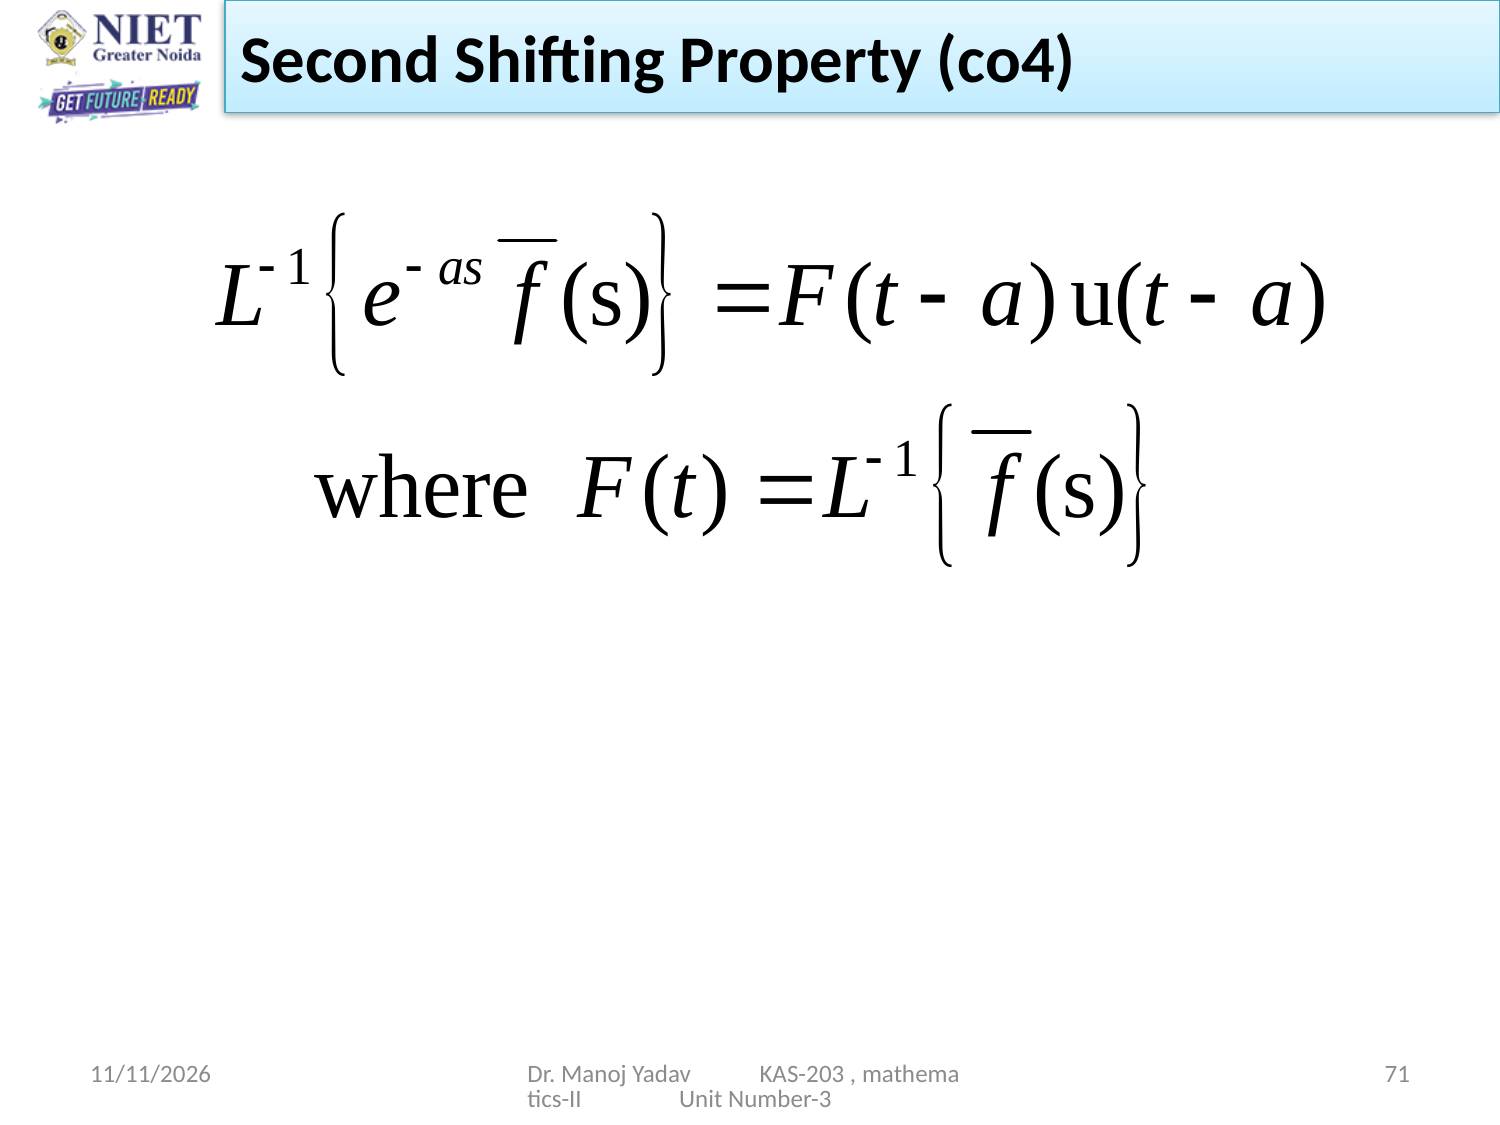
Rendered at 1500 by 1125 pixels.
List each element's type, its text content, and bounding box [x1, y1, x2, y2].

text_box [199, 212, 1346, 701]
footer Dr. Manoj Yadav KAS-203 , mathematics-II Unit Number-3 [512, 1042, 988, 1103]
slide_number 05-Jun-21 [75, 1042, 425, 1103]
text_box Second Shifting Property (co4) [238, 0, 1500, 113]
slide_number 71 [1074, 1042, 1425, 1103]
picture [0, 0, 238, 135]
